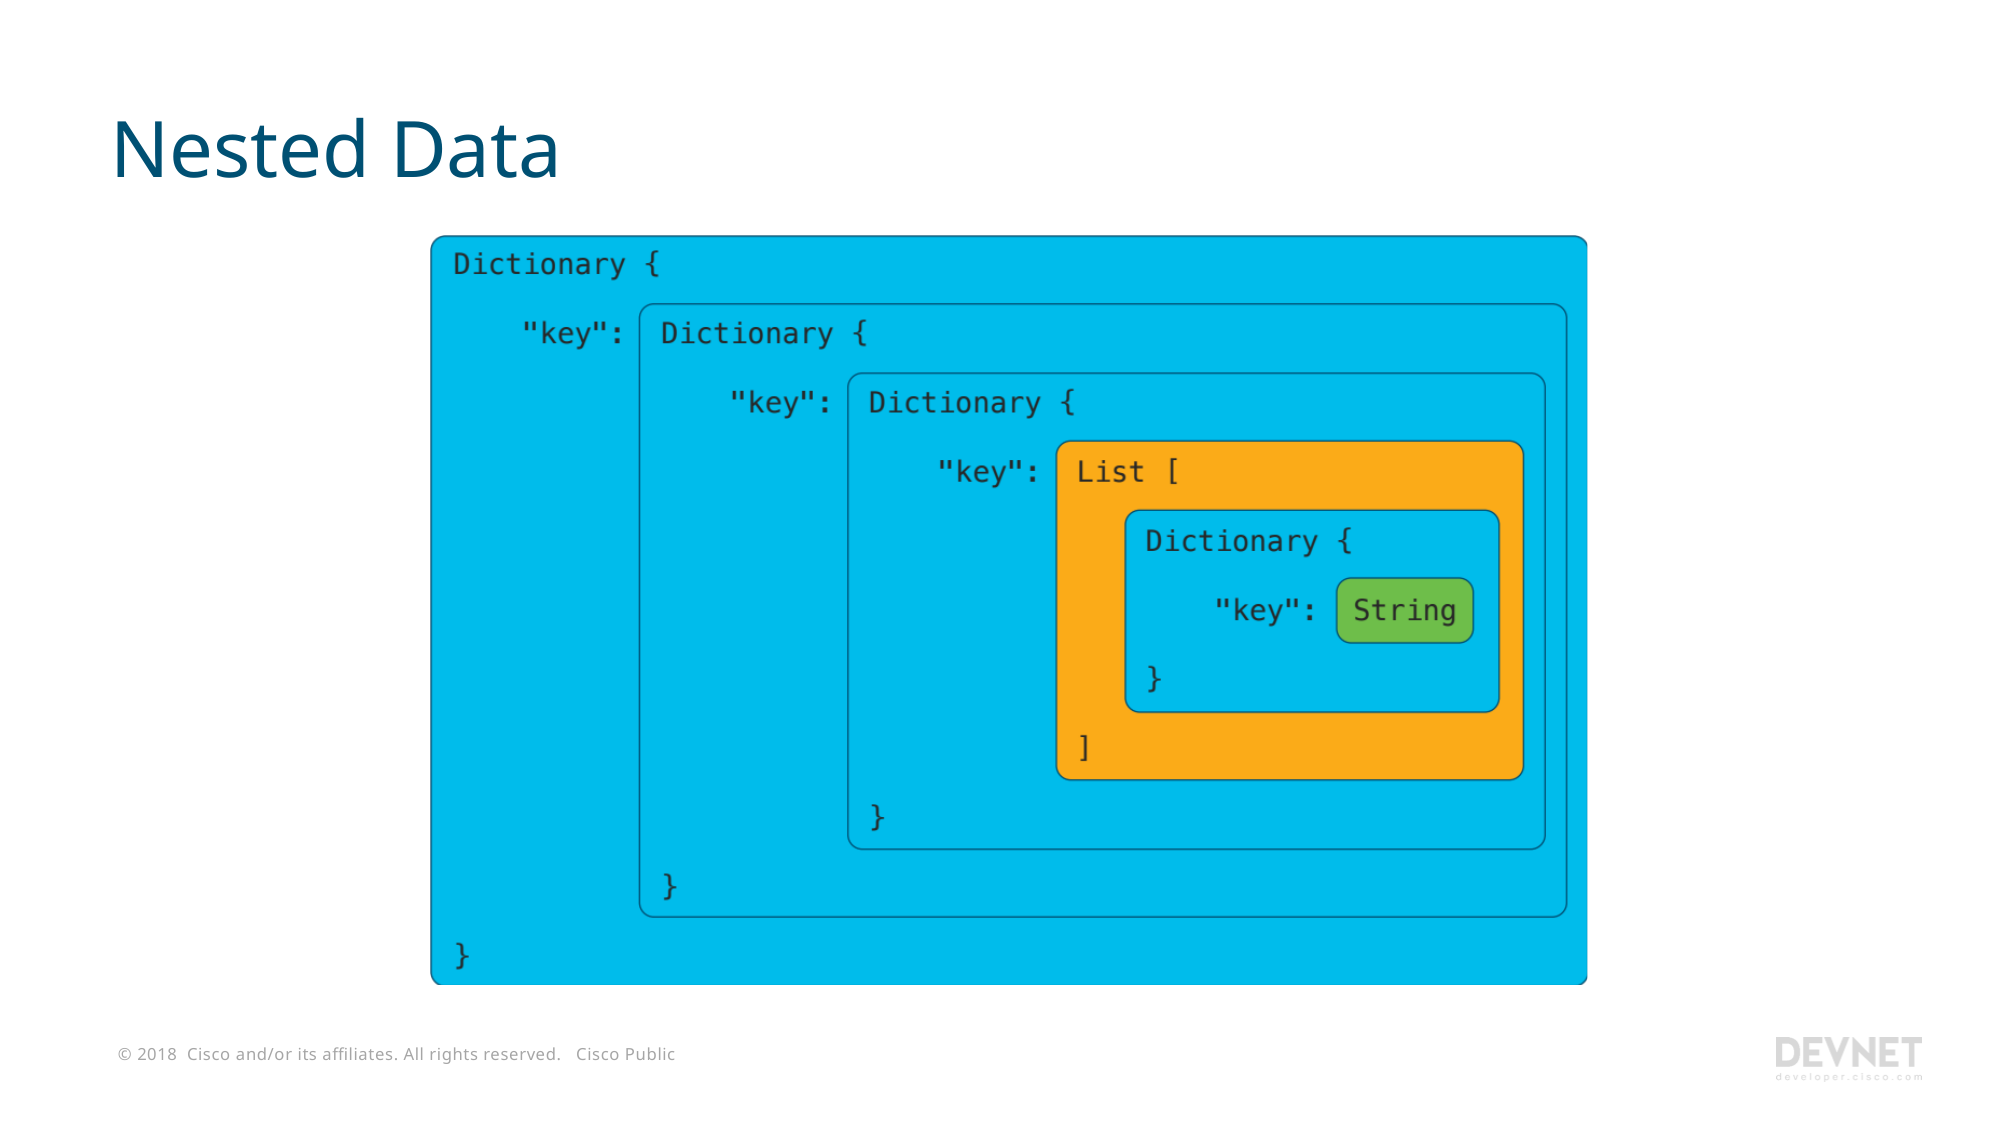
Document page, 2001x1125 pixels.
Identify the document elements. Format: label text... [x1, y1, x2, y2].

picture [580, 261, 589, 273]
picture [508, 255, 518, 271]
picture [959, 461, 965, 481]
picture [891, 397, 901, 412]
picture [942, 397, 953, 412]
picture [924, 394, 933, 408]
picture [456, 253, 460, 273]
picture [664, 323, 670, 342]
picture [767, 400, 780, 408]
picture [998, 400, 1004, 411]
picture [789, 331, 796, 342]
picture [716, 324, 726, 342]
picture [544, 322, 550, 342]
picture [872, 392, 877, 412]
title Nested Data [95, 74, 1922, 235]
picture [542, 262, 546, 273]
picture [429, 234, 1588, 985]
picture [751, 392, 757, 411]
picture [464, 257, 468, 272]
picture [1057, 442, 1523, 779]
